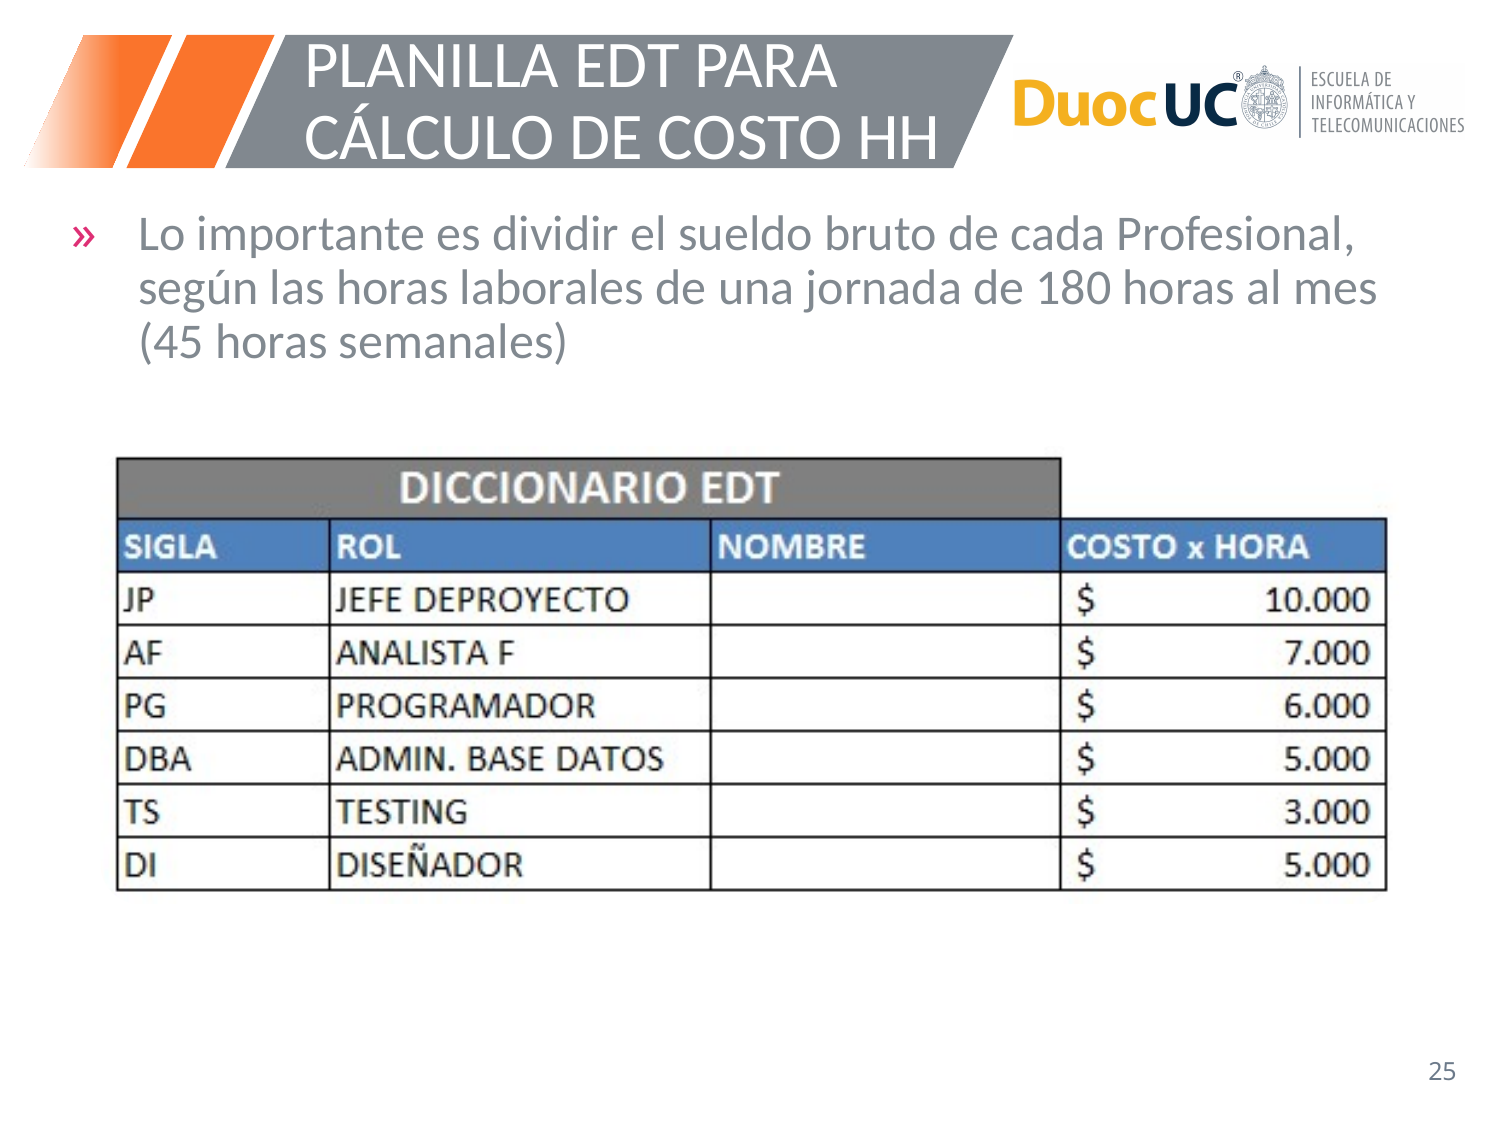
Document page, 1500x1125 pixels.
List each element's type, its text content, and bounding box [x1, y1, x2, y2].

picture [1013, 63, 1465, 140]
picture [100, 446, 1400, 905]
list Lo importante es dividir el sueldo bruto de cada Profesional, según las horas laborales de una jornada de 180 horas al mes (45 horas semanales) [48, 199, 1452, 415]
title PLANILLA EDT PARA CÁLCULO DE COSTO HH [289, 34, 993, 169]
